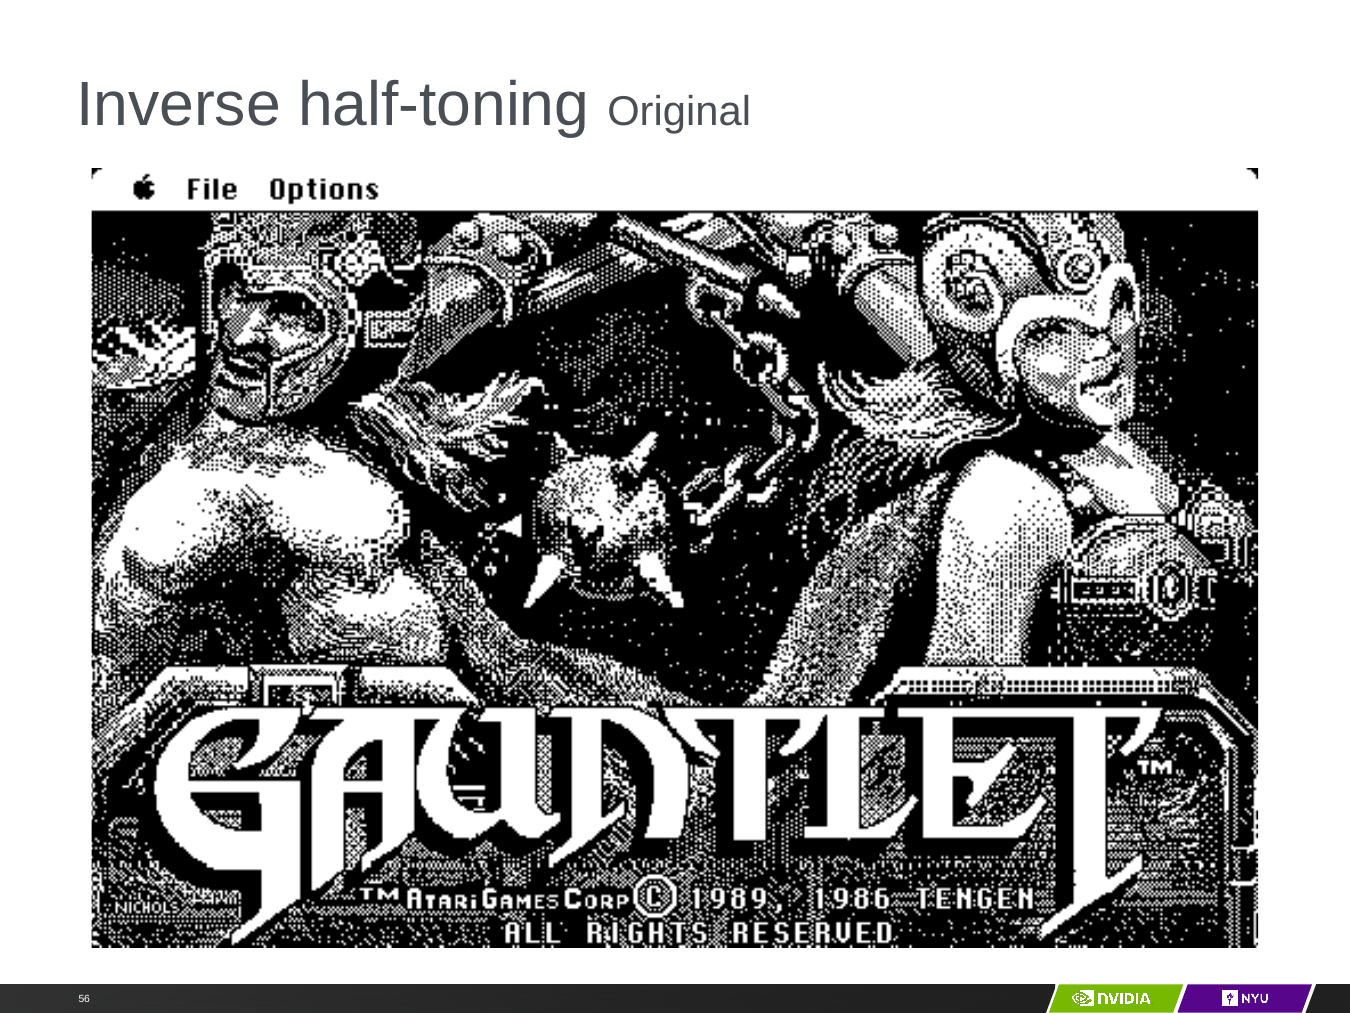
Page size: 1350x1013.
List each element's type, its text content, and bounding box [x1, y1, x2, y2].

text_box [91, 168, 1259, 948]
title Inverse half-toning Original [61, 56, 1289, 142]
